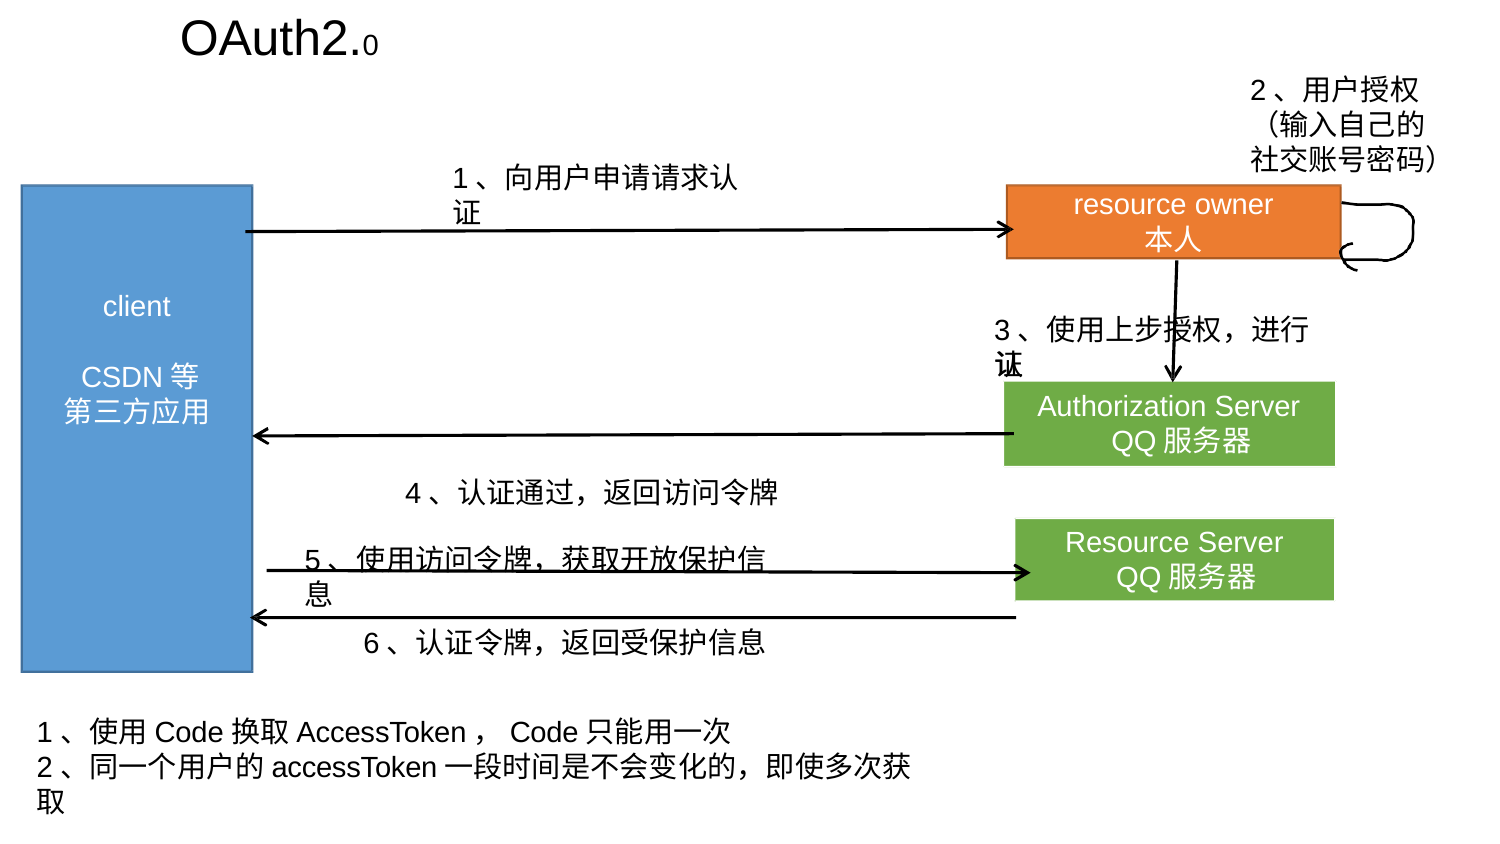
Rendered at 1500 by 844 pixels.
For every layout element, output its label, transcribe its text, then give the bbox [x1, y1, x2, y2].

text_box 2、用户授权 （输入自己的 社交账号密码） [1247, 69, 1457, 177]
title OAuth2.0 [177, 3, 382, 147]
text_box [20, 184, 254, 674]
text_box 1、向用户申请请求认证 [450, 157, 763, 199]
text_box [1005, 184, 1342, 199]
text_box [249, 201, 1416, 627]
text_box 6、认证令牌，返回受保护信息 1、使用Code换取AccessToken，Code只能用一次 2、同一个用户的accessToken一段时间是不会变化的，即使多次获取 [34, 636, 924, 819]
